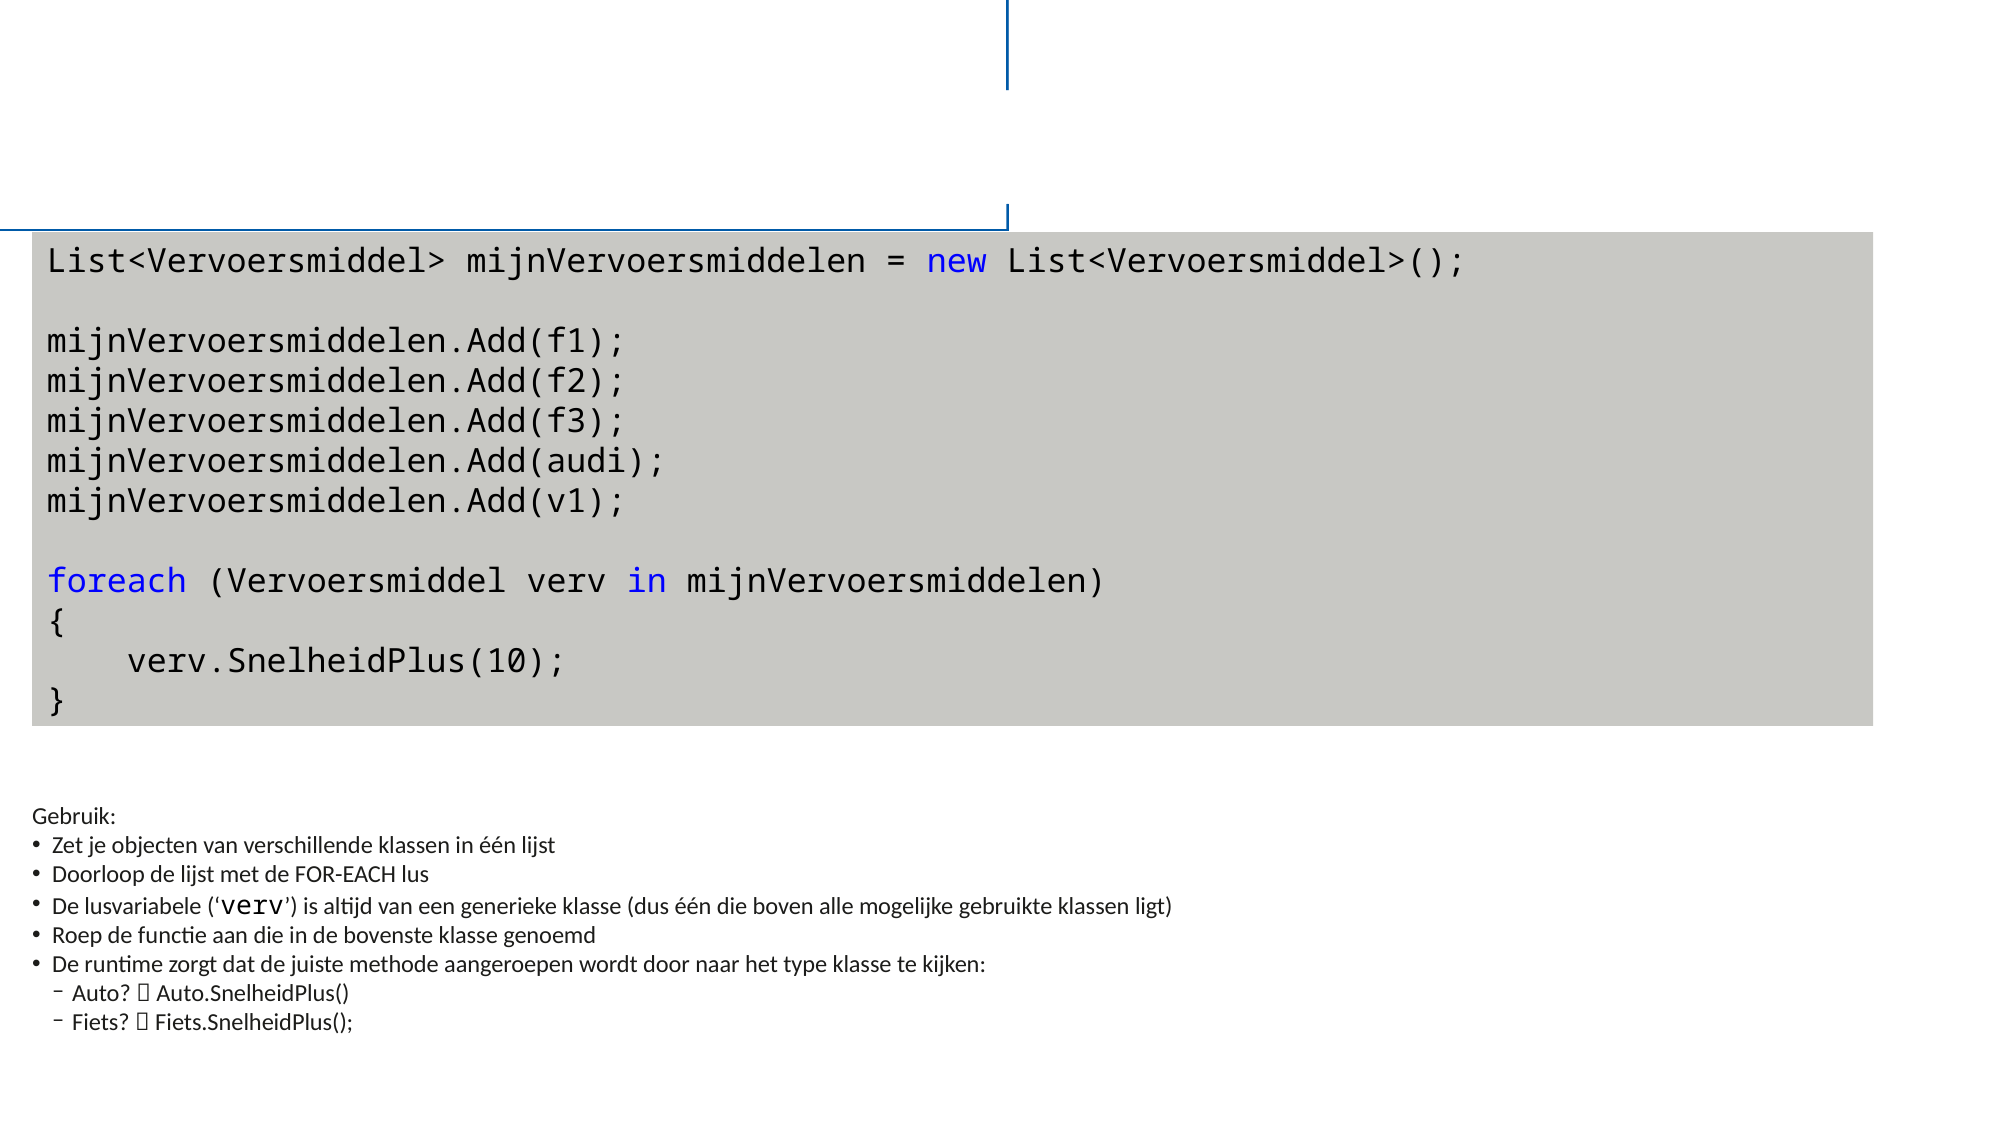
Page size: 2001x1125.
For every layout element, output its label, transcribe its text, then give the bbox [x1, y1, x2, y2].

text_box List<Vervoersmiddel> mijnVervoersmiddelen = new List<Vervoersmiddel>(); mijnVervoersmiddelen.Add(f1); mijnVervoersmiddelen.Add(f2); mijnVervoersmiddelen.Add(f3); mijnVervoersmiddelen.Add(audi); mijnVervoersmiddelen.Add(v1); foreach (Vervoersmiddel verv in mijnVervoersmiddelen) { verv.SnelheidPlus(10); } [32, 232, 1874, 726]
list Gebruik: Zet je objecten van verschillende klassen in één lijst Doorloop de lijst met de FOR-EACH lus De lusvariabele (‘verv’) is altijd van een generieke klasse (dus één die boven alle mogelijke gebruikte klassen ligt) Roep de functie aan die in de bovenste klasse genoemd De runtime zorgt dat de juiste methode aangeroepen wordt door naar het type klasse te kijken: Auto?  Auto.SnelheidPlus() Fiets?  Fiets.SnelheidPlus(); [32, 800, 1842, 1036]
picture [0, 0, 1009, 231]
